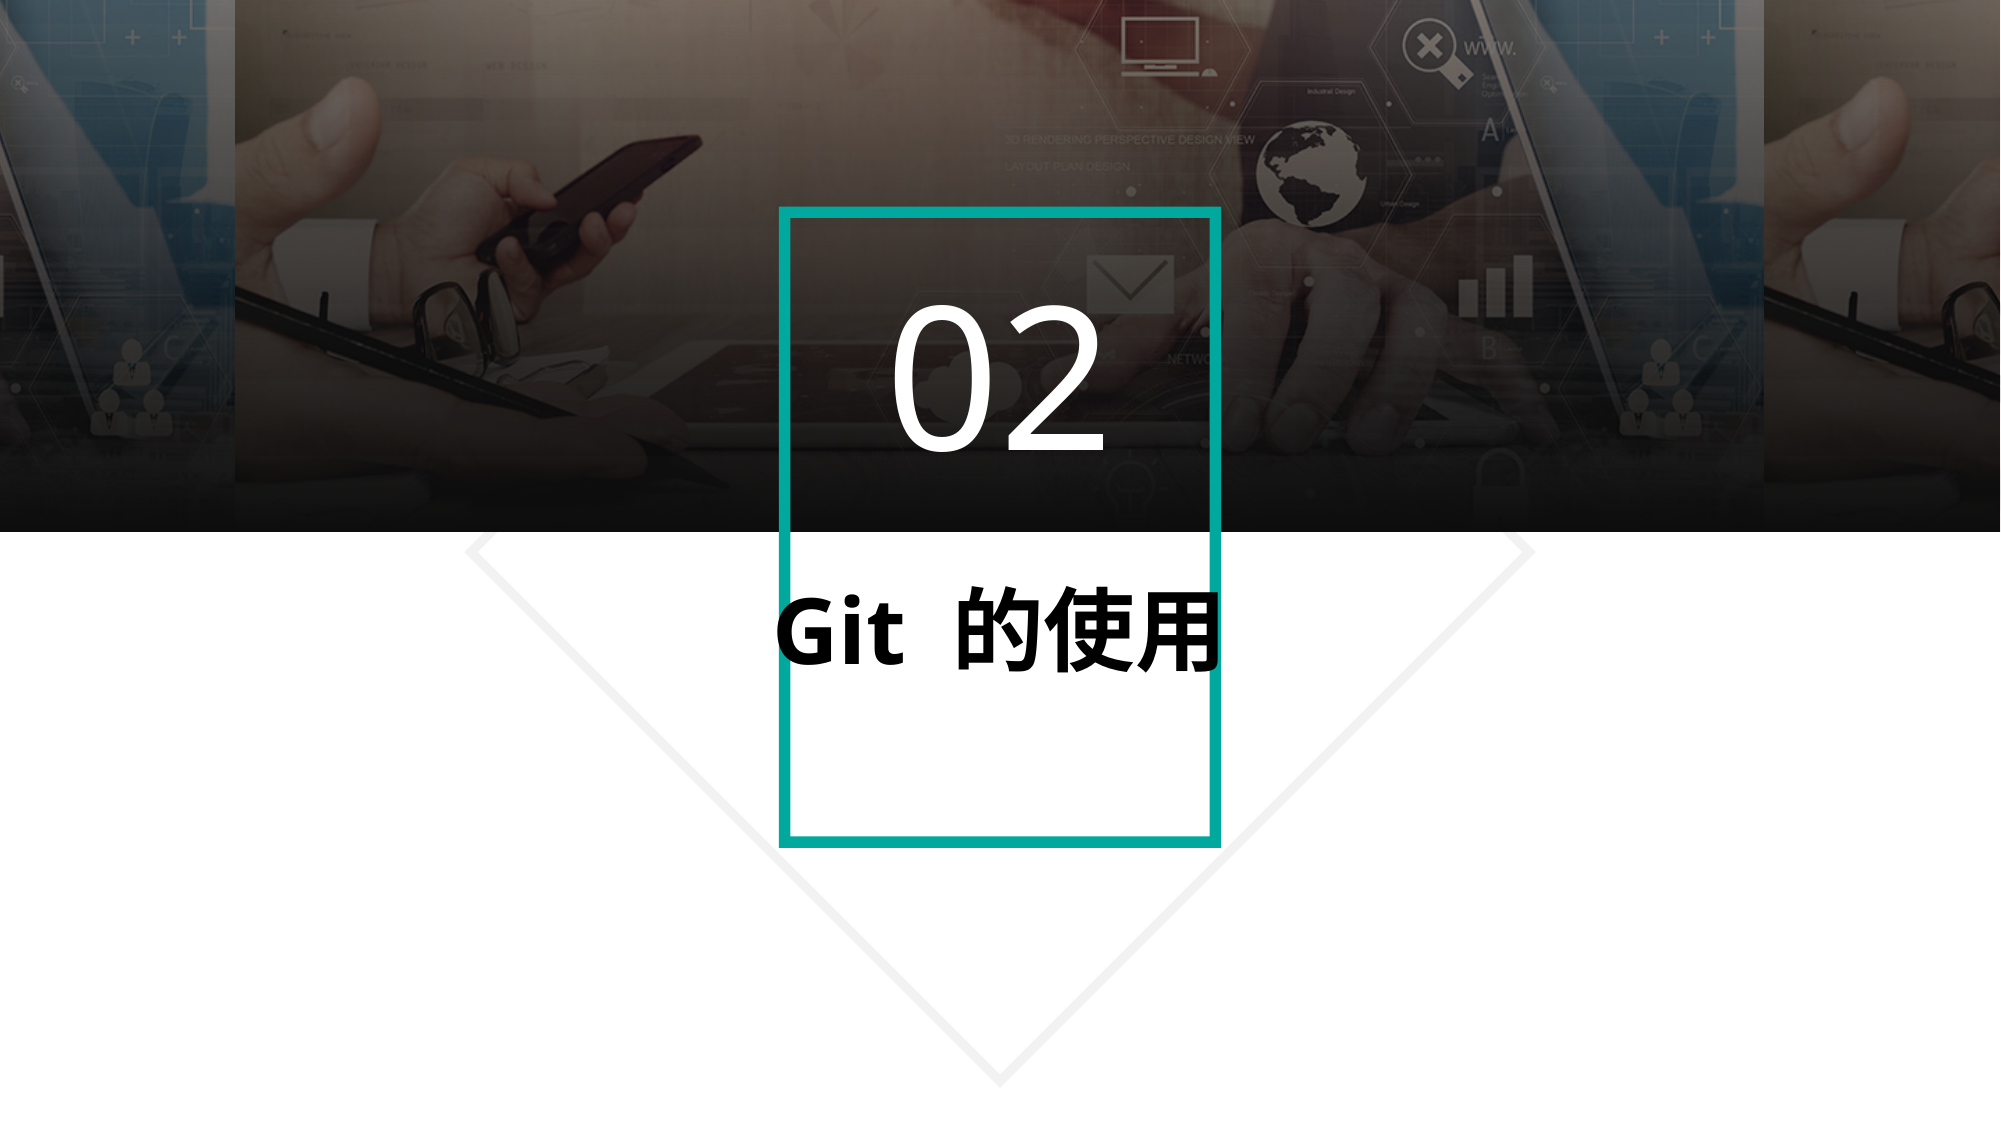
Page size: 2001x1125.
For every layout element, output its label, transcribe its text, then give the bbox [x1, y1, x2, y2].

text_box [469, 532, 1531, 1083]
text_box Git 的使用 [731, 565, 1269, 691]
text_box [778, 691, 1222, 849]
text_box 02 [797, 243, 1202, 498]
text_box [778, 205, 1222, 565]
text_box [0, 0, 2000, 532]
